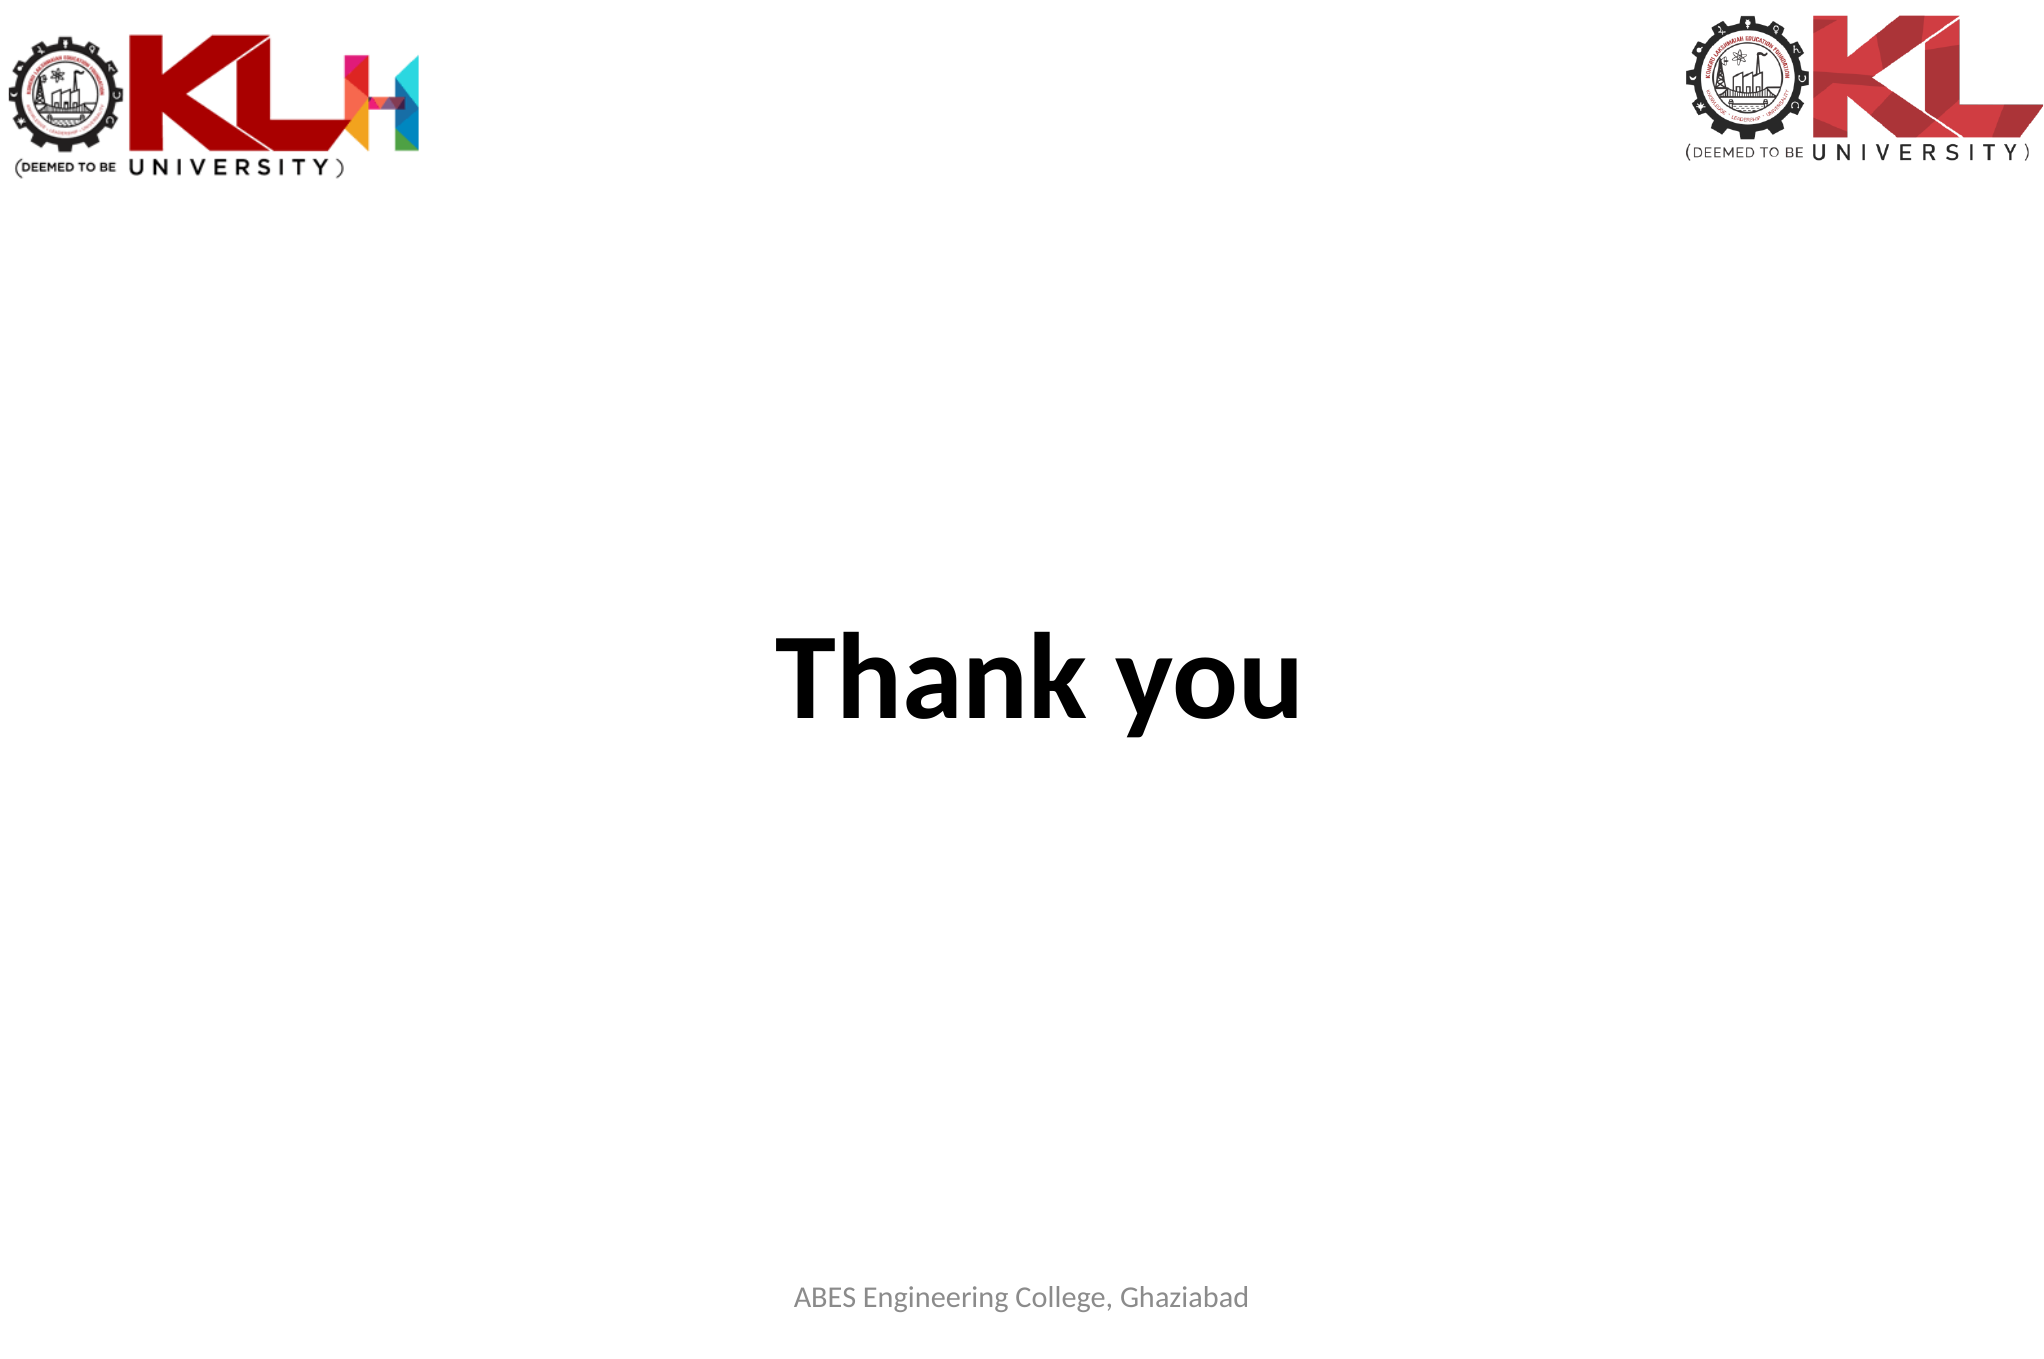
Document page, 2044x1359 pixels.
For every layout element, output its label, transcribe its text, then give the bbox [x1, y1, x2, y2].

picture [1686, 15, 2044, 161]
footer ABES Engineering College, Ghaziabad [676, 1258, 1367, 1332]
picture [0, 1, 433, 207]
text_box Thank you [758, 587, 1322, 752]
